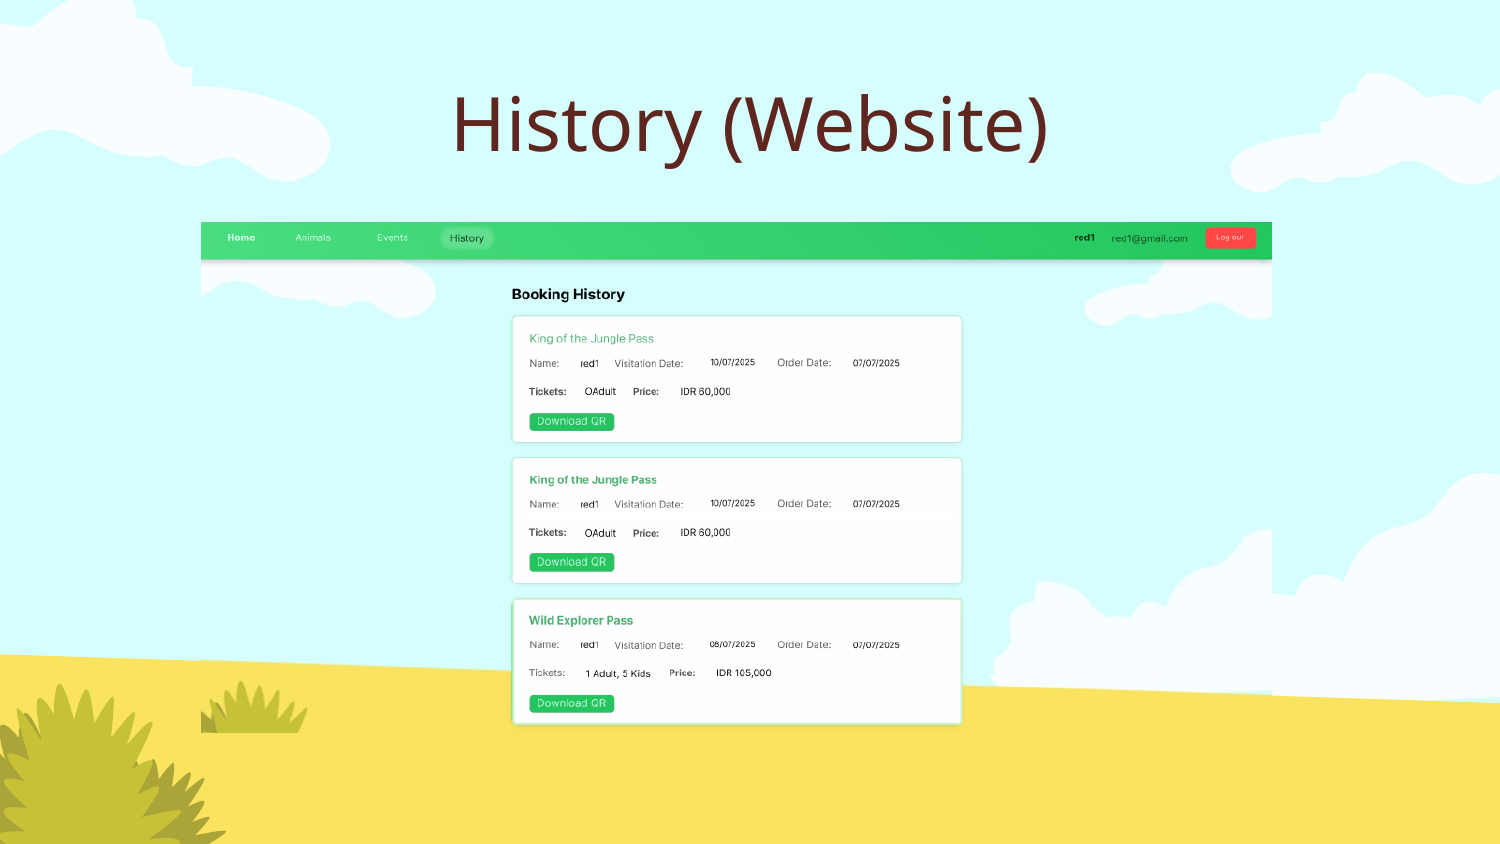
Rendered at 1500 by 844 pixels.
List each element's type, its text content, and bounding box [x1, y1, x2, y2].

picture [201, 222, 1272, 733]
title History (Website) [413, 61, 1087, 156]
